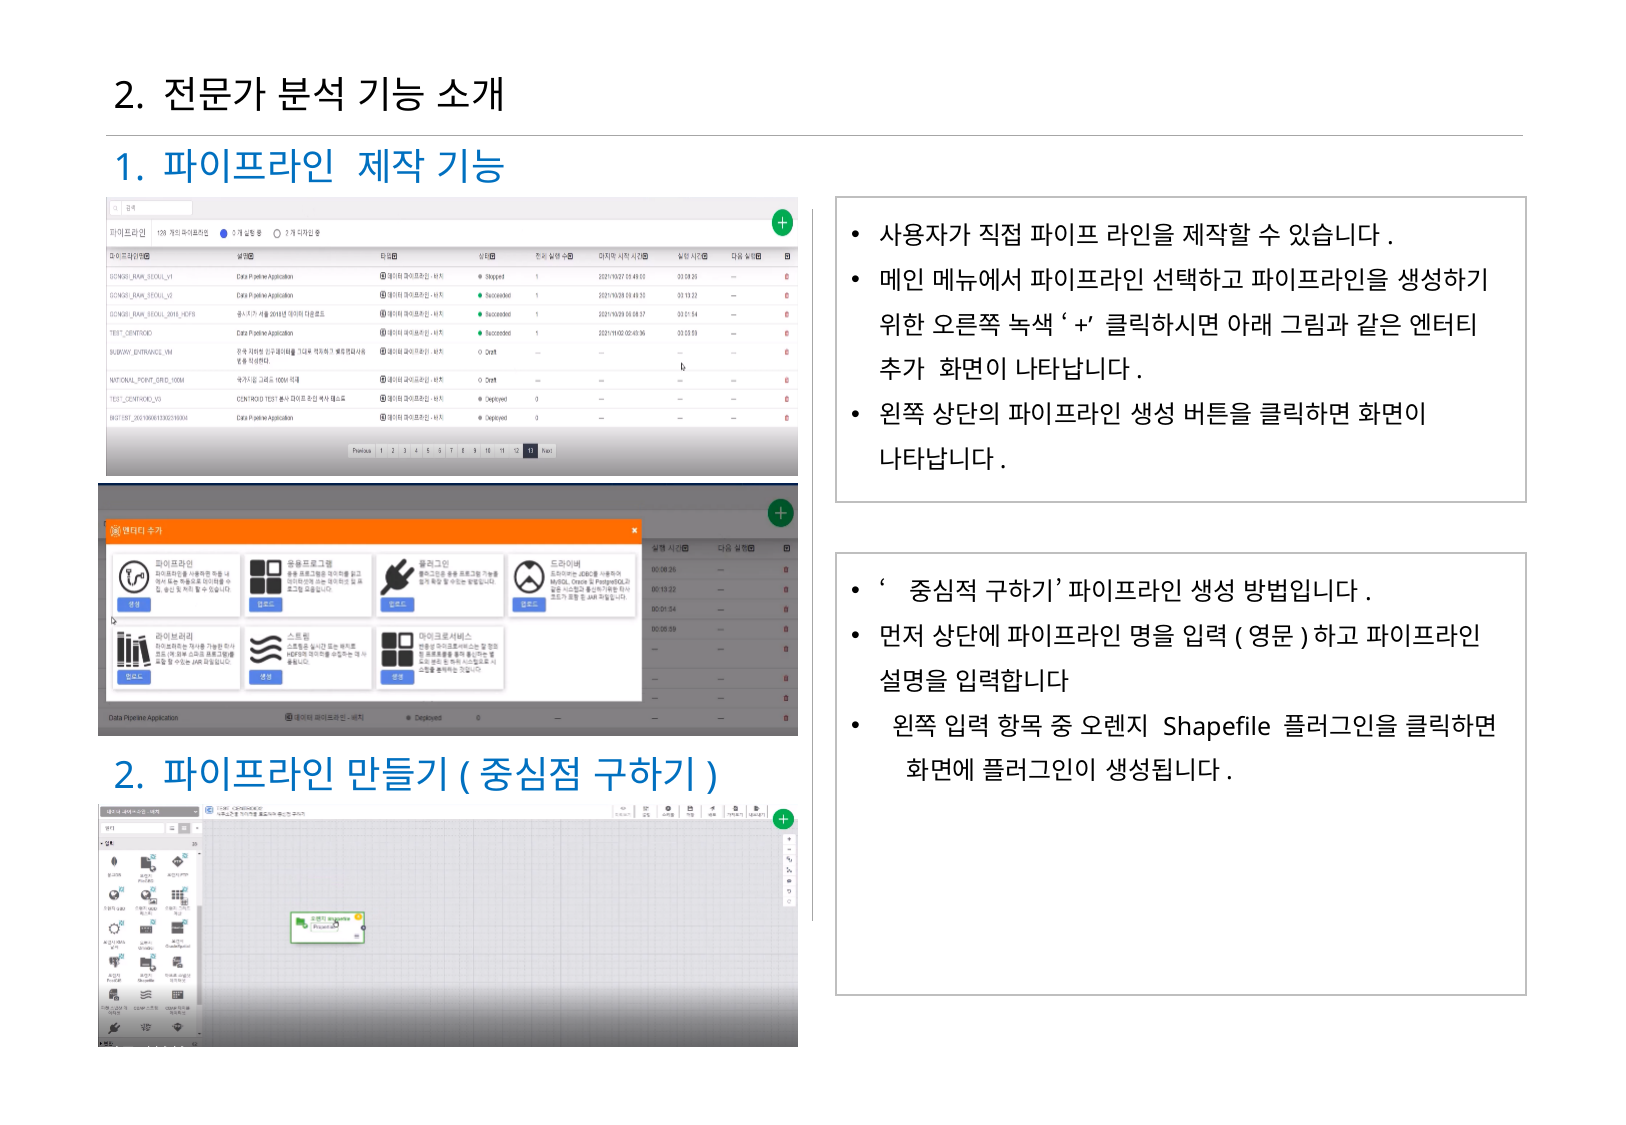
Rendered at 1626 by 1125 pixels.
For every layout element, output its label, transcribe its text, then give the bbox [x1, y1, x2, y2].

picture [98, 483, 798, 736]
picture [98, 804, 798, 1047]
text_box 1. 파이프라인 제작 기능 [98, 135, 587, 196]
text_box ‘중심적 구하기’ 파이프라인 생성 방법입니다. 먼저 상단에 파이프라인 명을 입력(영문)하고 파이프라인 설명을 입력합니다 왼쪽 입력 항목 중 오렌지 Shapefile 플러그인을 클릭하면 화면에 플러그인이 생성됩니다. [835, 552, 1527, 996]
text_box 사용자가 직접 파이프 라인을 제작할 수 있습니다. 메인 메뉴에서 파이프라인 선택하고 파이프라인을 생성하기 위한 오른쪽 녹색 ‘+’ 클릭하시면 아래 그림과 같은 엔터티 추가 화면이 나타납니다. 왼쪽 상단의 파이프라인 생성 버튼을 클릭하면 화면이 나타납니다. [835, 196, 1527, 503]
text_box 2. 전문가 분석 기능 소개 [98, 63, 831, 124]
picture [106, 197, 798, 476]
text_box 2. 파이프라인 만들기(중심점 구하기) [98, 743, 780, 804]
